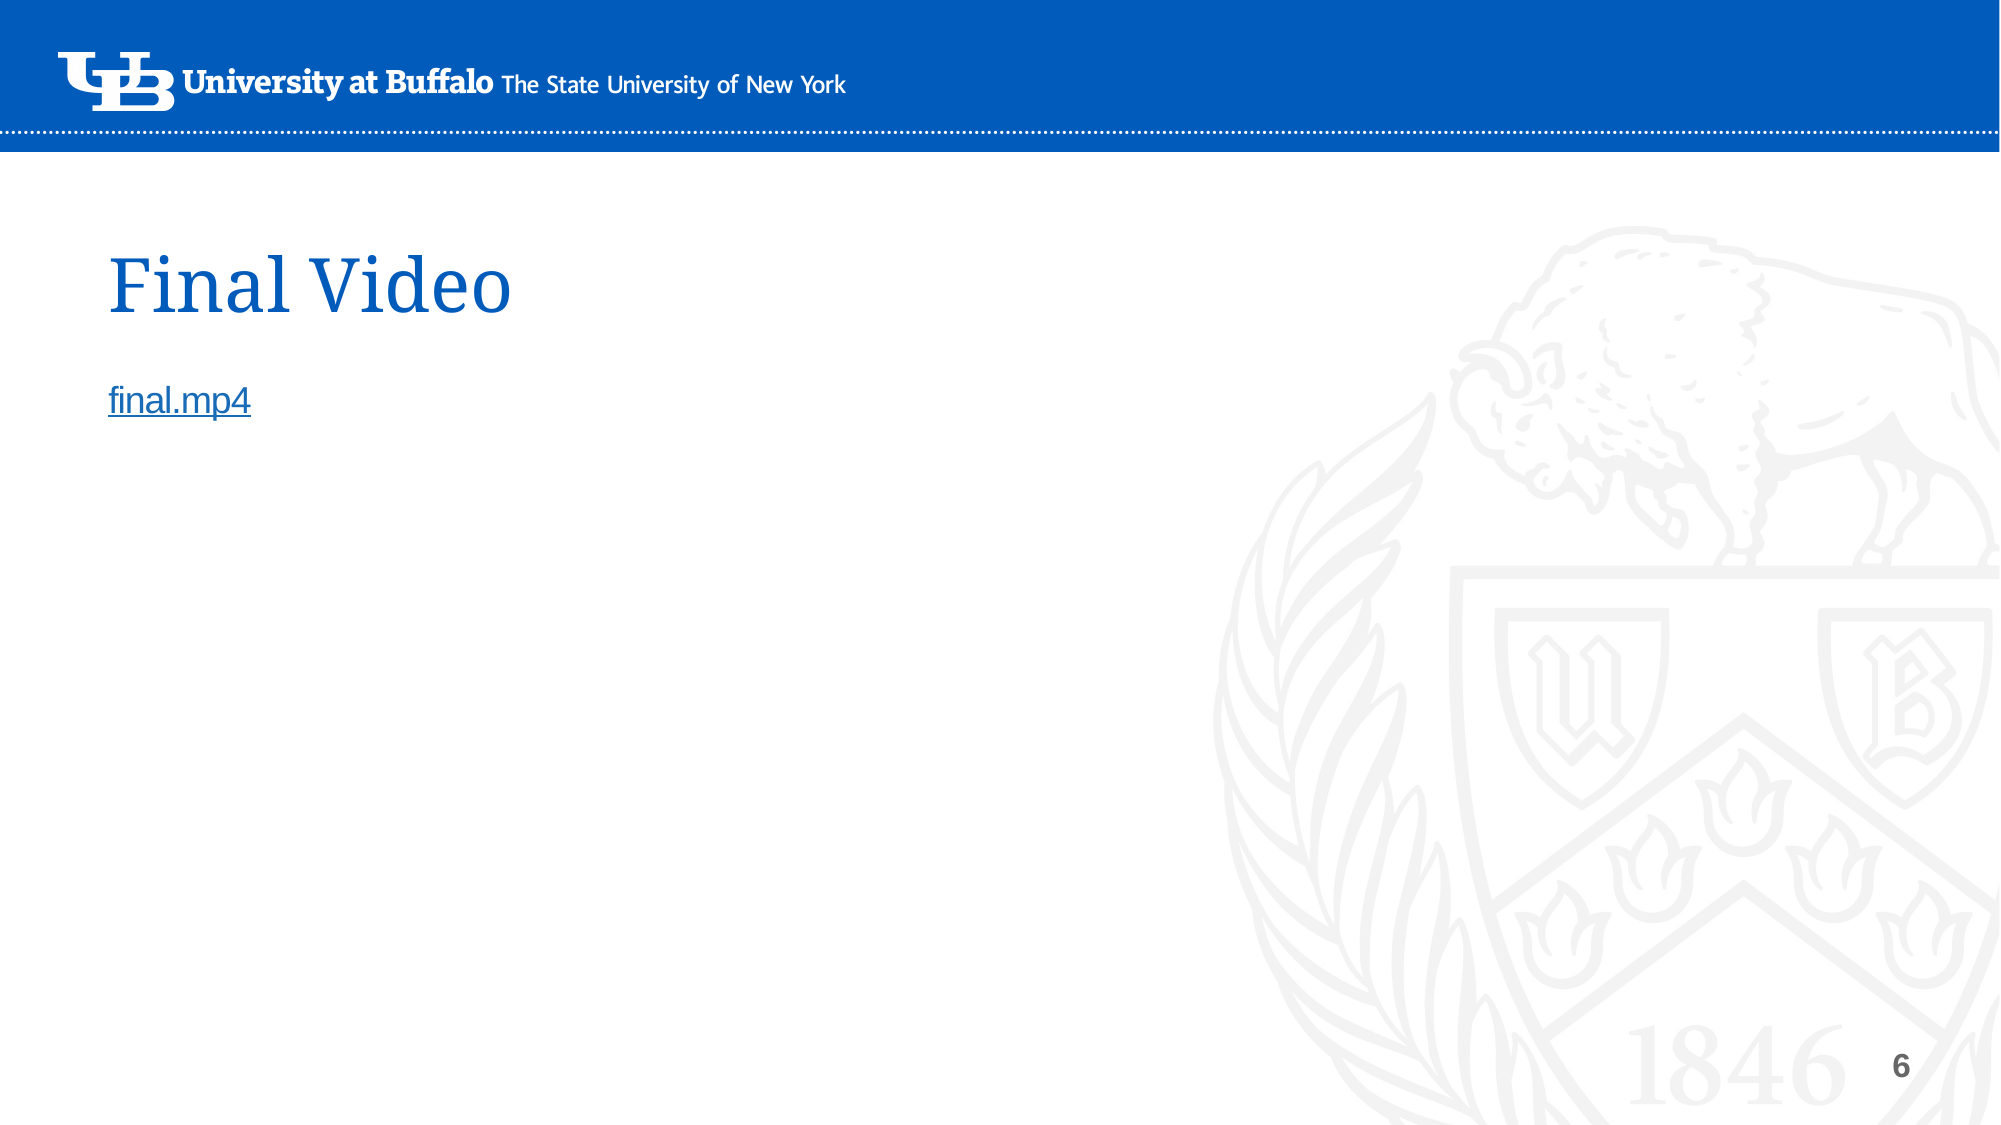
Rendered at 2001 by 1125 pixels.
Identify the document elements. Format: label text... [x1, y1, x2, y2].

picture [0, 0, 2000, 1125]
list final.mp4 [93, 359, 1419, 464]
title Final Video [93, 216, 794, 335]
